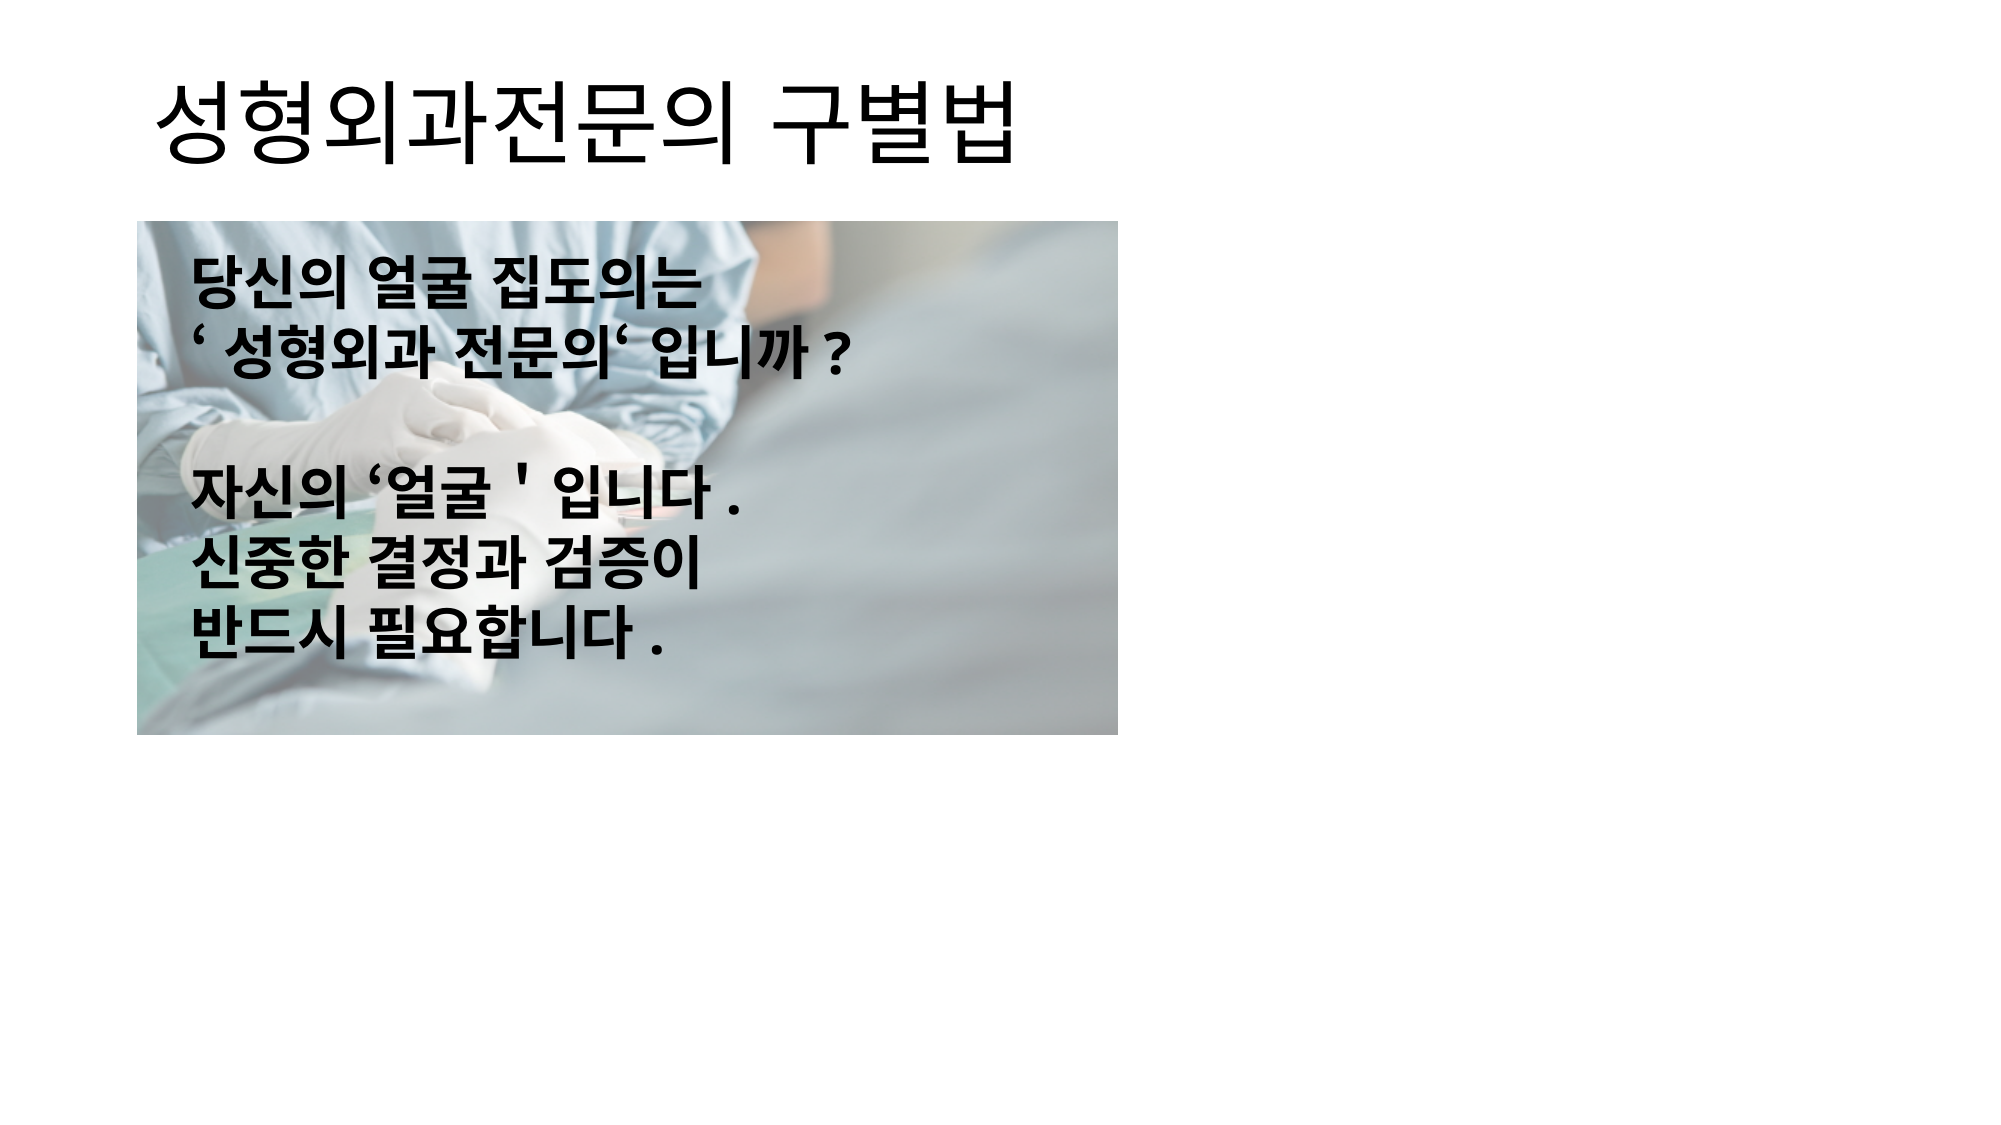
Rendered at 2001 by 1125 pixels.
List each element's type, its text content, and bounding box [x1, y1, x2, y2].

picture [136, 221, 1118, 735]
title 성형외과전문의 구별법 [137, 59, 1863, 196]
